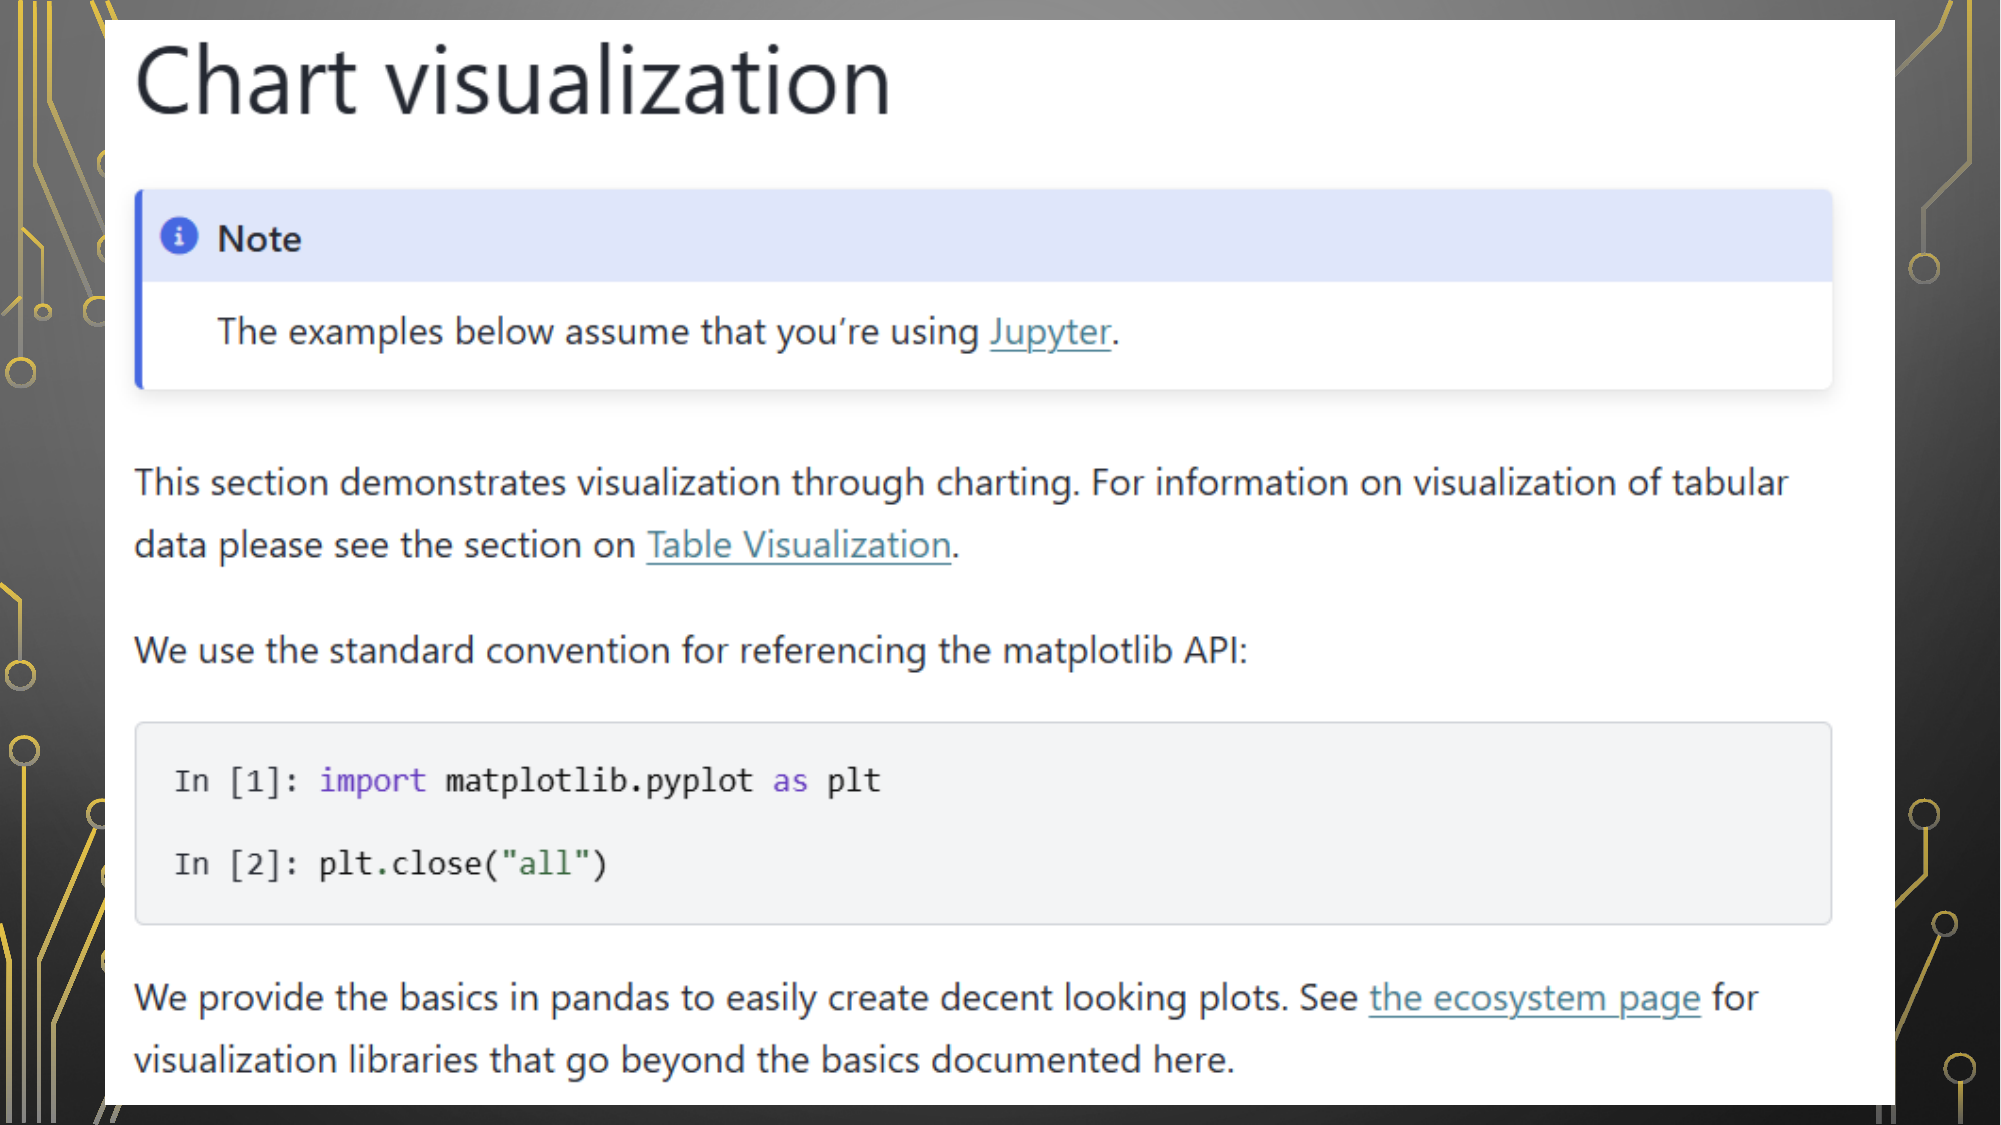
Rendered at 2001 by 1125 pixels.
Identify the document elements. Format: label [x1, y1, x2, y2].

picture [104, 20, 1895, 1105]
